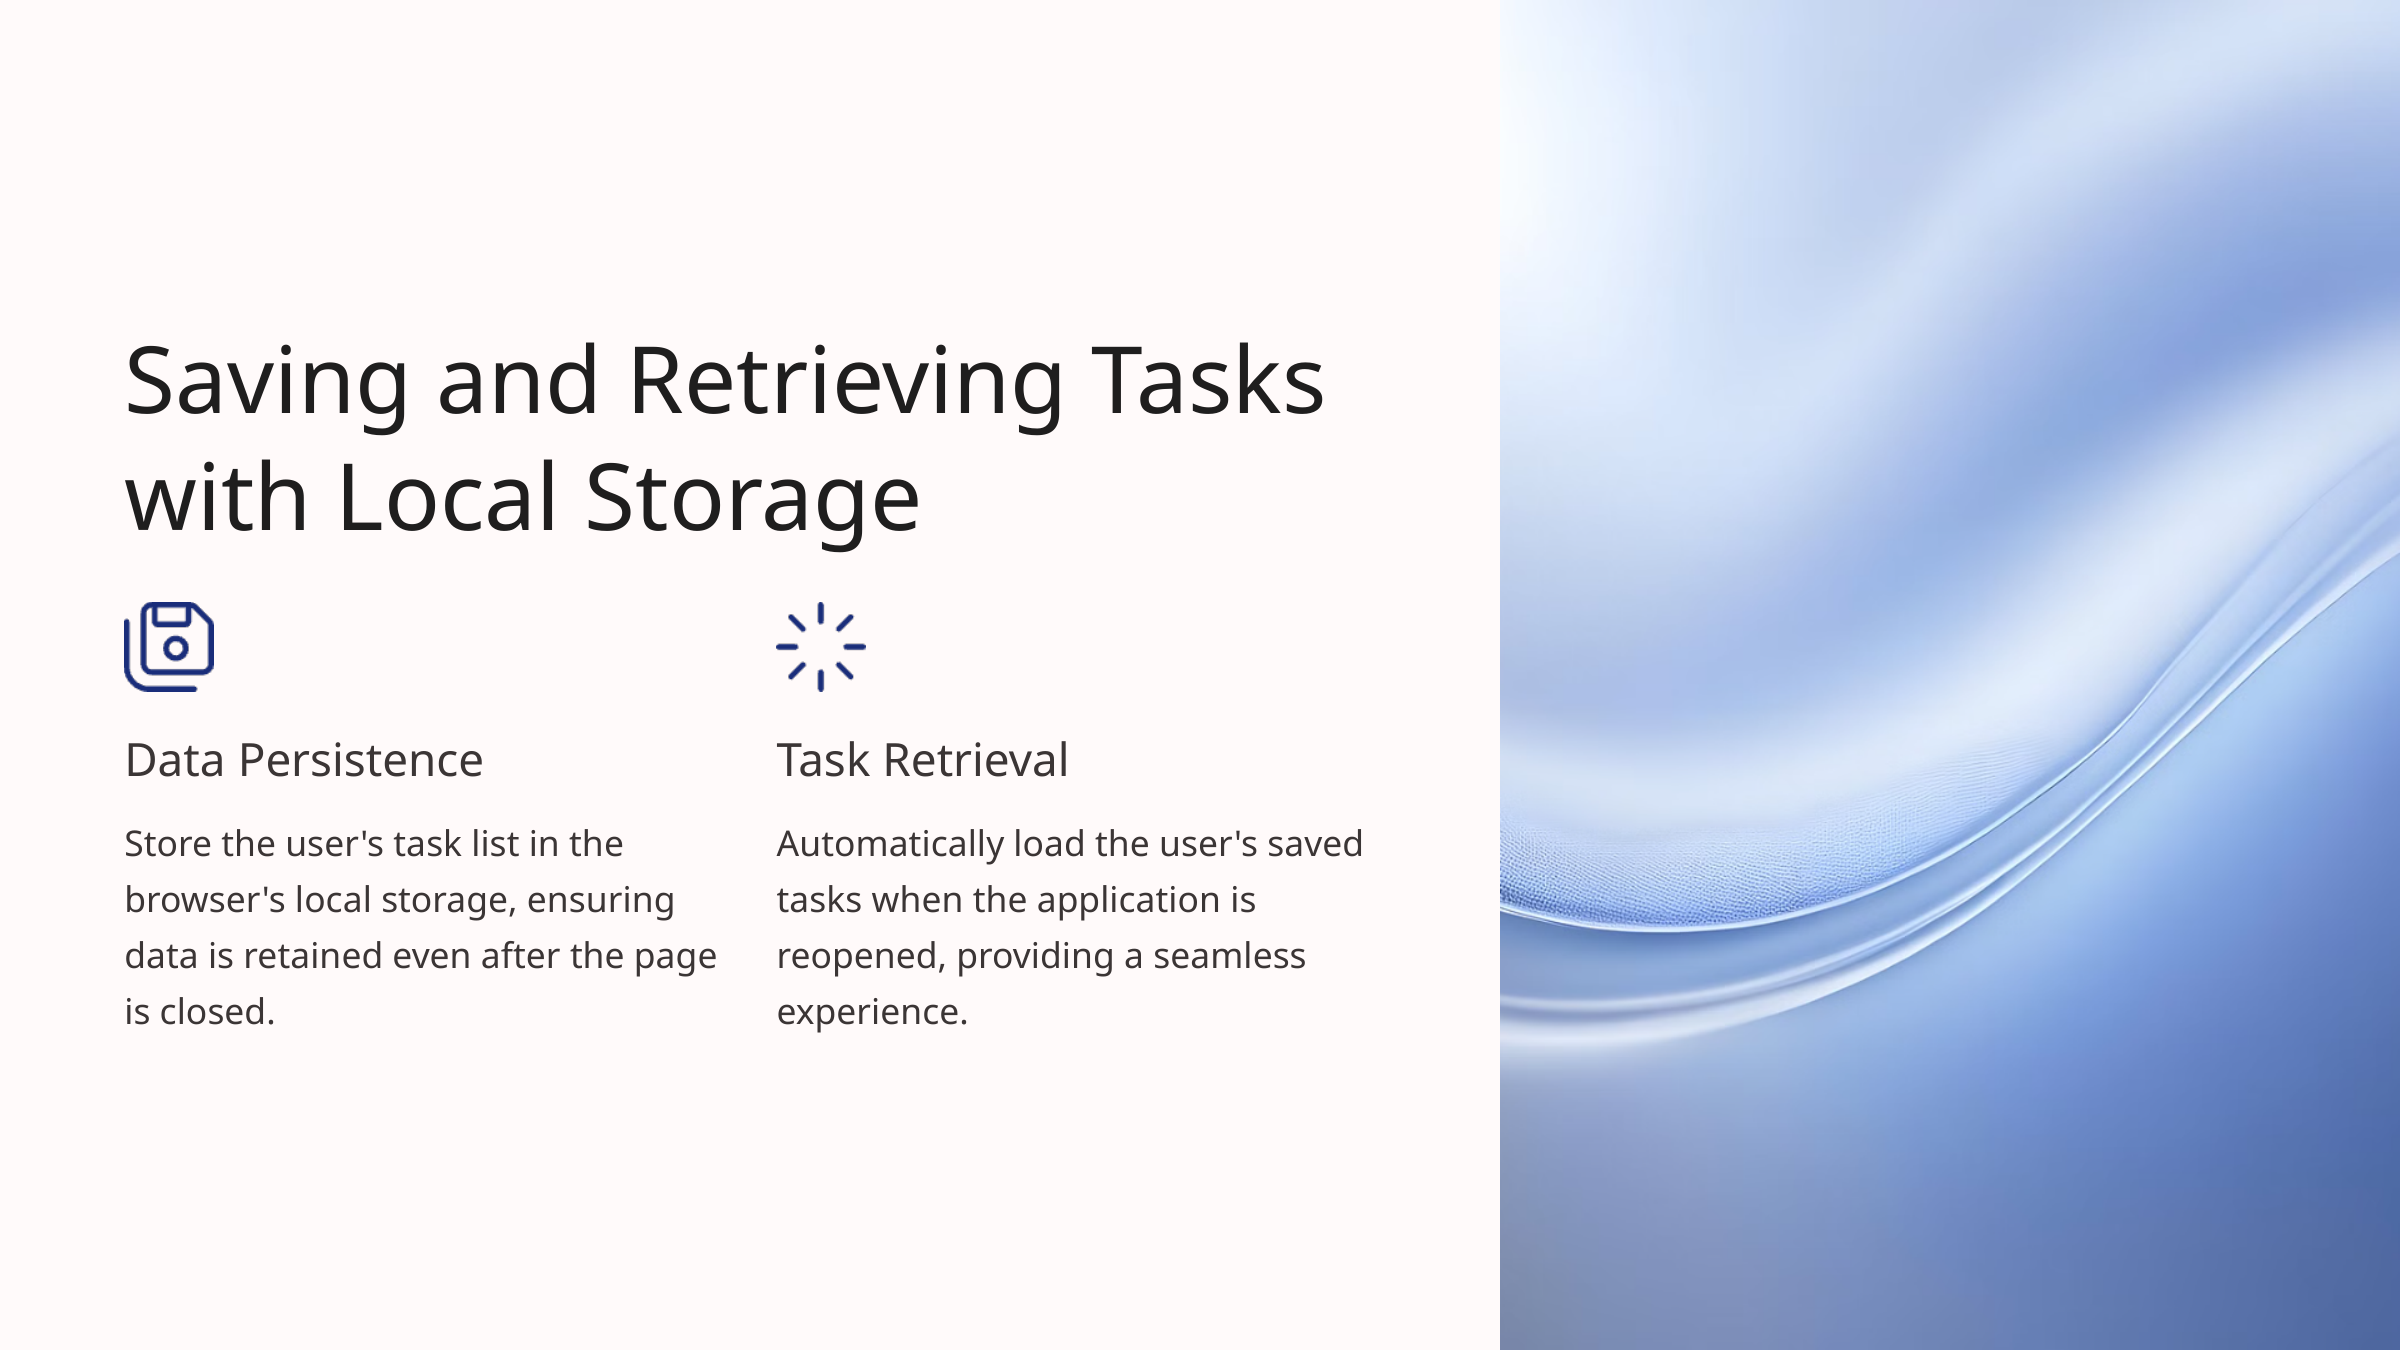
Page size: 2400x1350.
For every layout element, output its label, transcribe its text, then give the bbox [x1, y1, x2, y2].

text_box Saving and Retrieving Tasks with Local Storage [124, 315, 1376, 550]
picture [124, 602, 214, 692]
picture [776, 602, 866, 692]
text_box Data Persistence [124, 727, 592, 786]
text_box Task Retrieval [776, 727, 1245, 786]
picture [1499, 0, 2400, 1350]
text_box Store the user's task list in the browser's local storage, ensuring data is retained even after the page is closed. [124, 806, 724, 1035]
text_box Automatically load the user's saved tasks when the application is reopened, providing a seamless experience. [776, 806, 1376, 1035]
